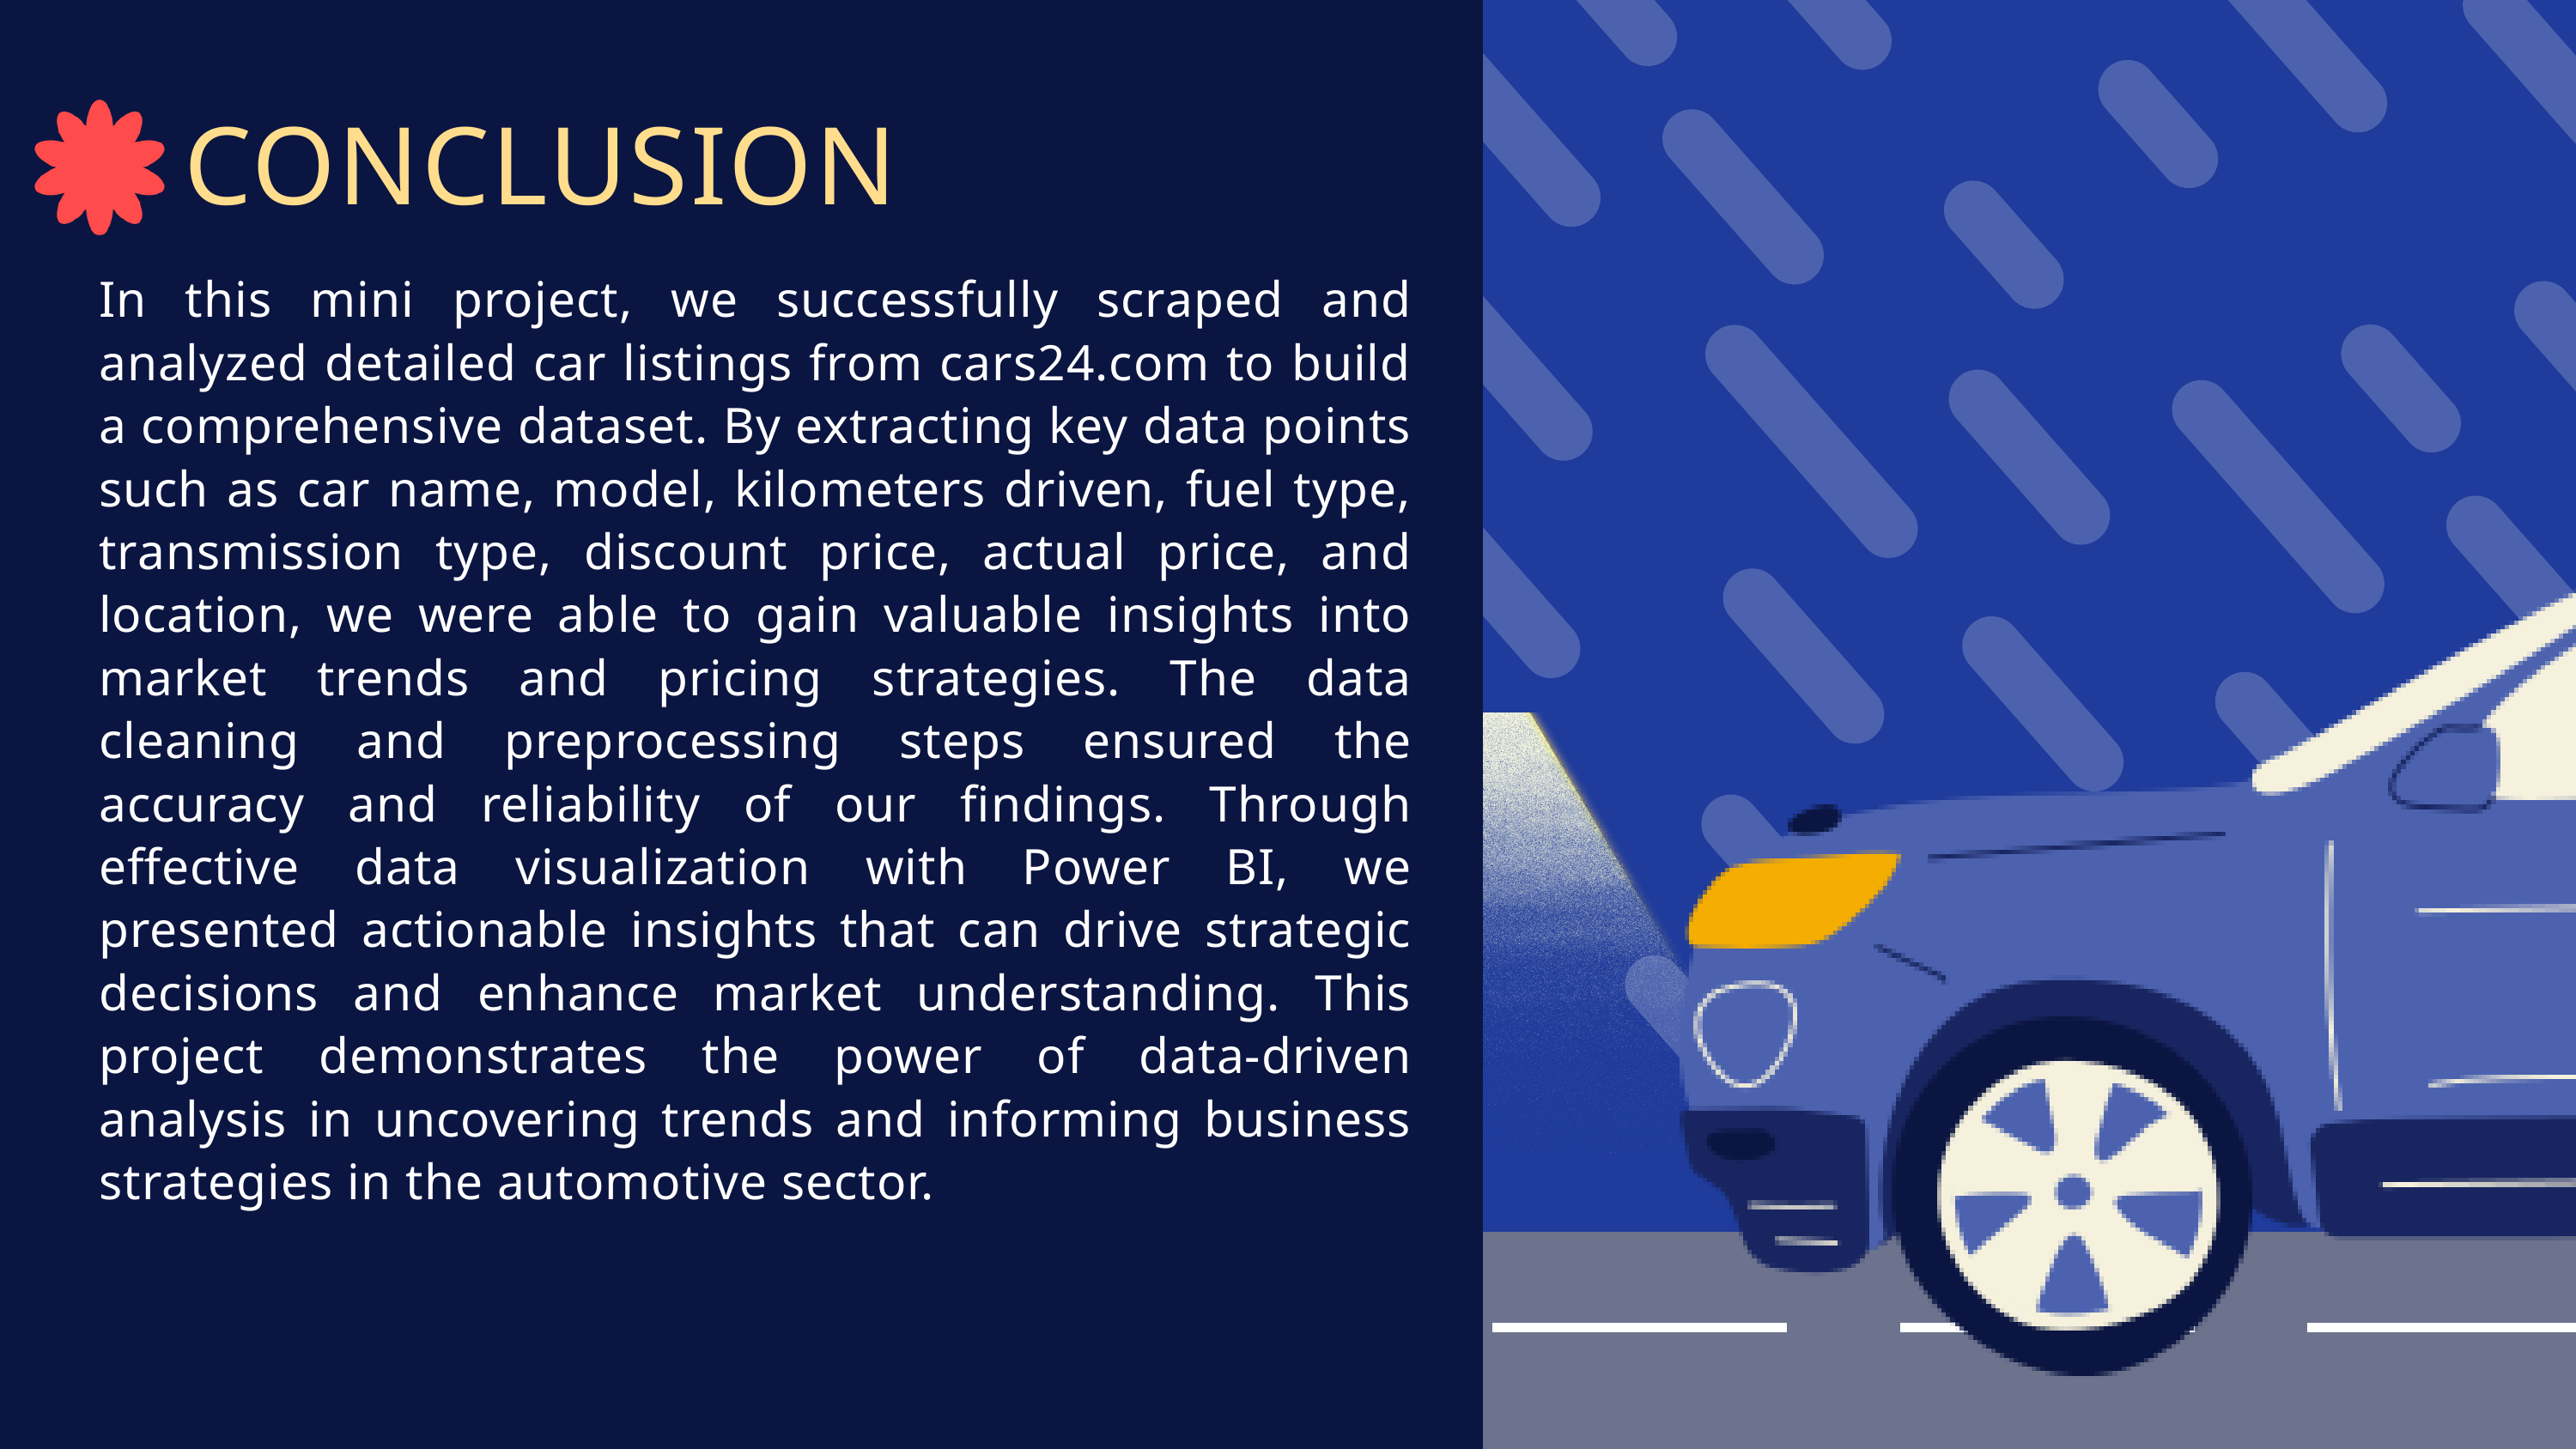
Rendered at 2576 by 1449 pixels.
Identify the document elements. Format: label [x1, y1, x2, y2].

text_box [1501, 1076, 1667, 1154]
text_box [1667, 1076, 2576, 1231]
text_box [1501, 1231, 2576, 1449]
text_box [1501, 0, 2576, 1070]
text_box [0, 0, 1497, 1449]
